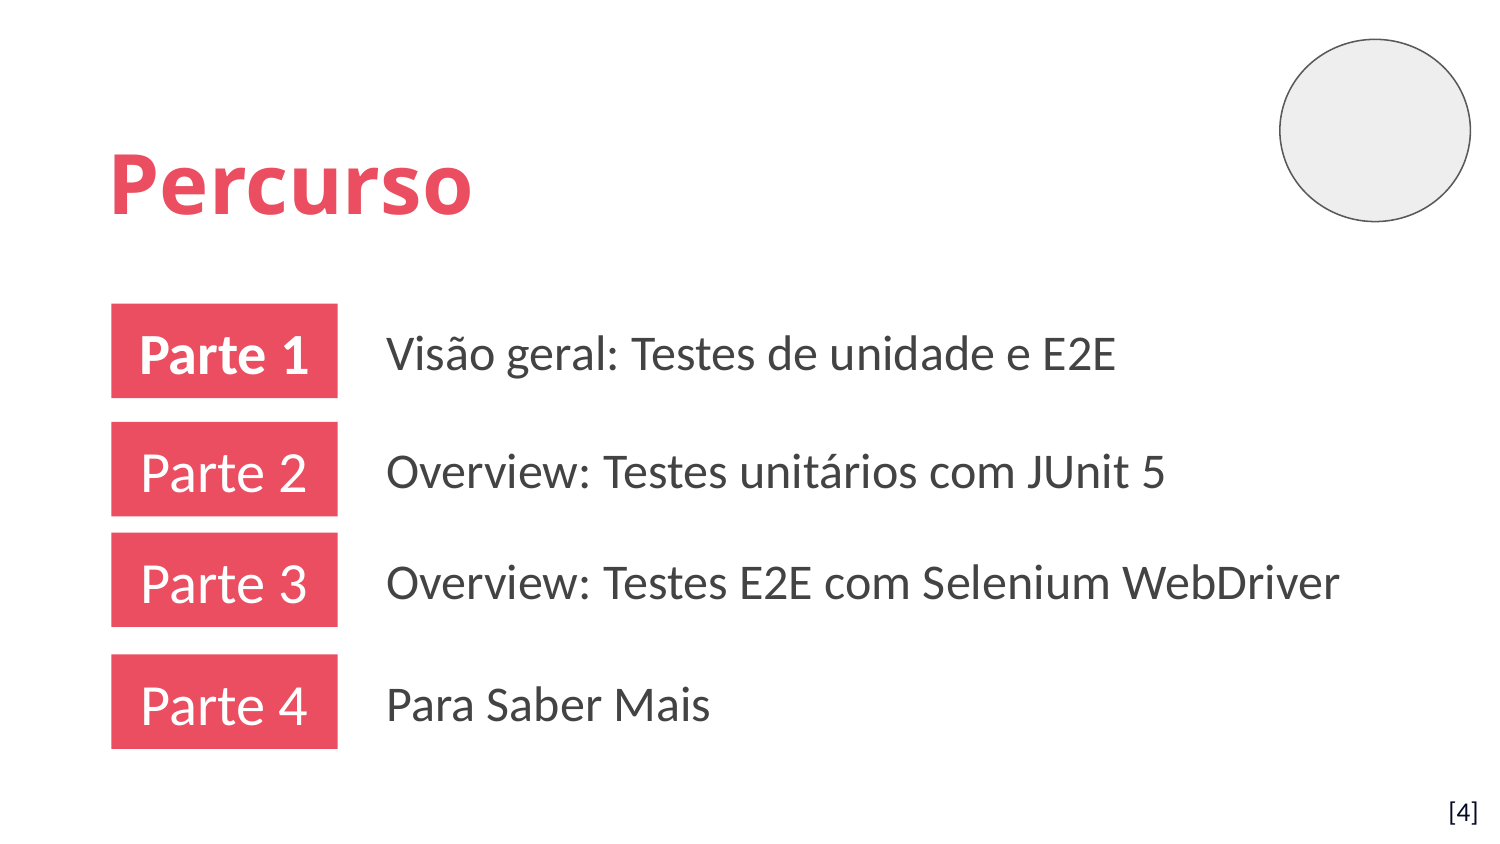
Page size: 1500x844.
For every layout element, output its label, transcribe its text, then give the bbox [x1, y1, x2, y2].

text_box Parte 2 [111, 421, 338, 517]
text_box Parte 3 [111, 532, 338, 627]
text_box Percurso [92, 104, 1309, 243]
text_box Parte 4 [111, 654, 338, 749]
slide_number [4] [1403, 779, 1494, 844]
text_box Visão geral: Testes de unidade e E2E [371, 313, 1384, 389]
text_box Para Saber Mais [371, 663, 1384, 740]
text_box Parte 1 [111, 303, 338, 399]
text_box Overview: Testes unitários com JUnit 5 [371, 431, 1384, 507]
text_box [1279, 39, 1471, 222]
text_box Overview: Testes E2E com Selenium WebDriver [371, 542, 1384, 618]
